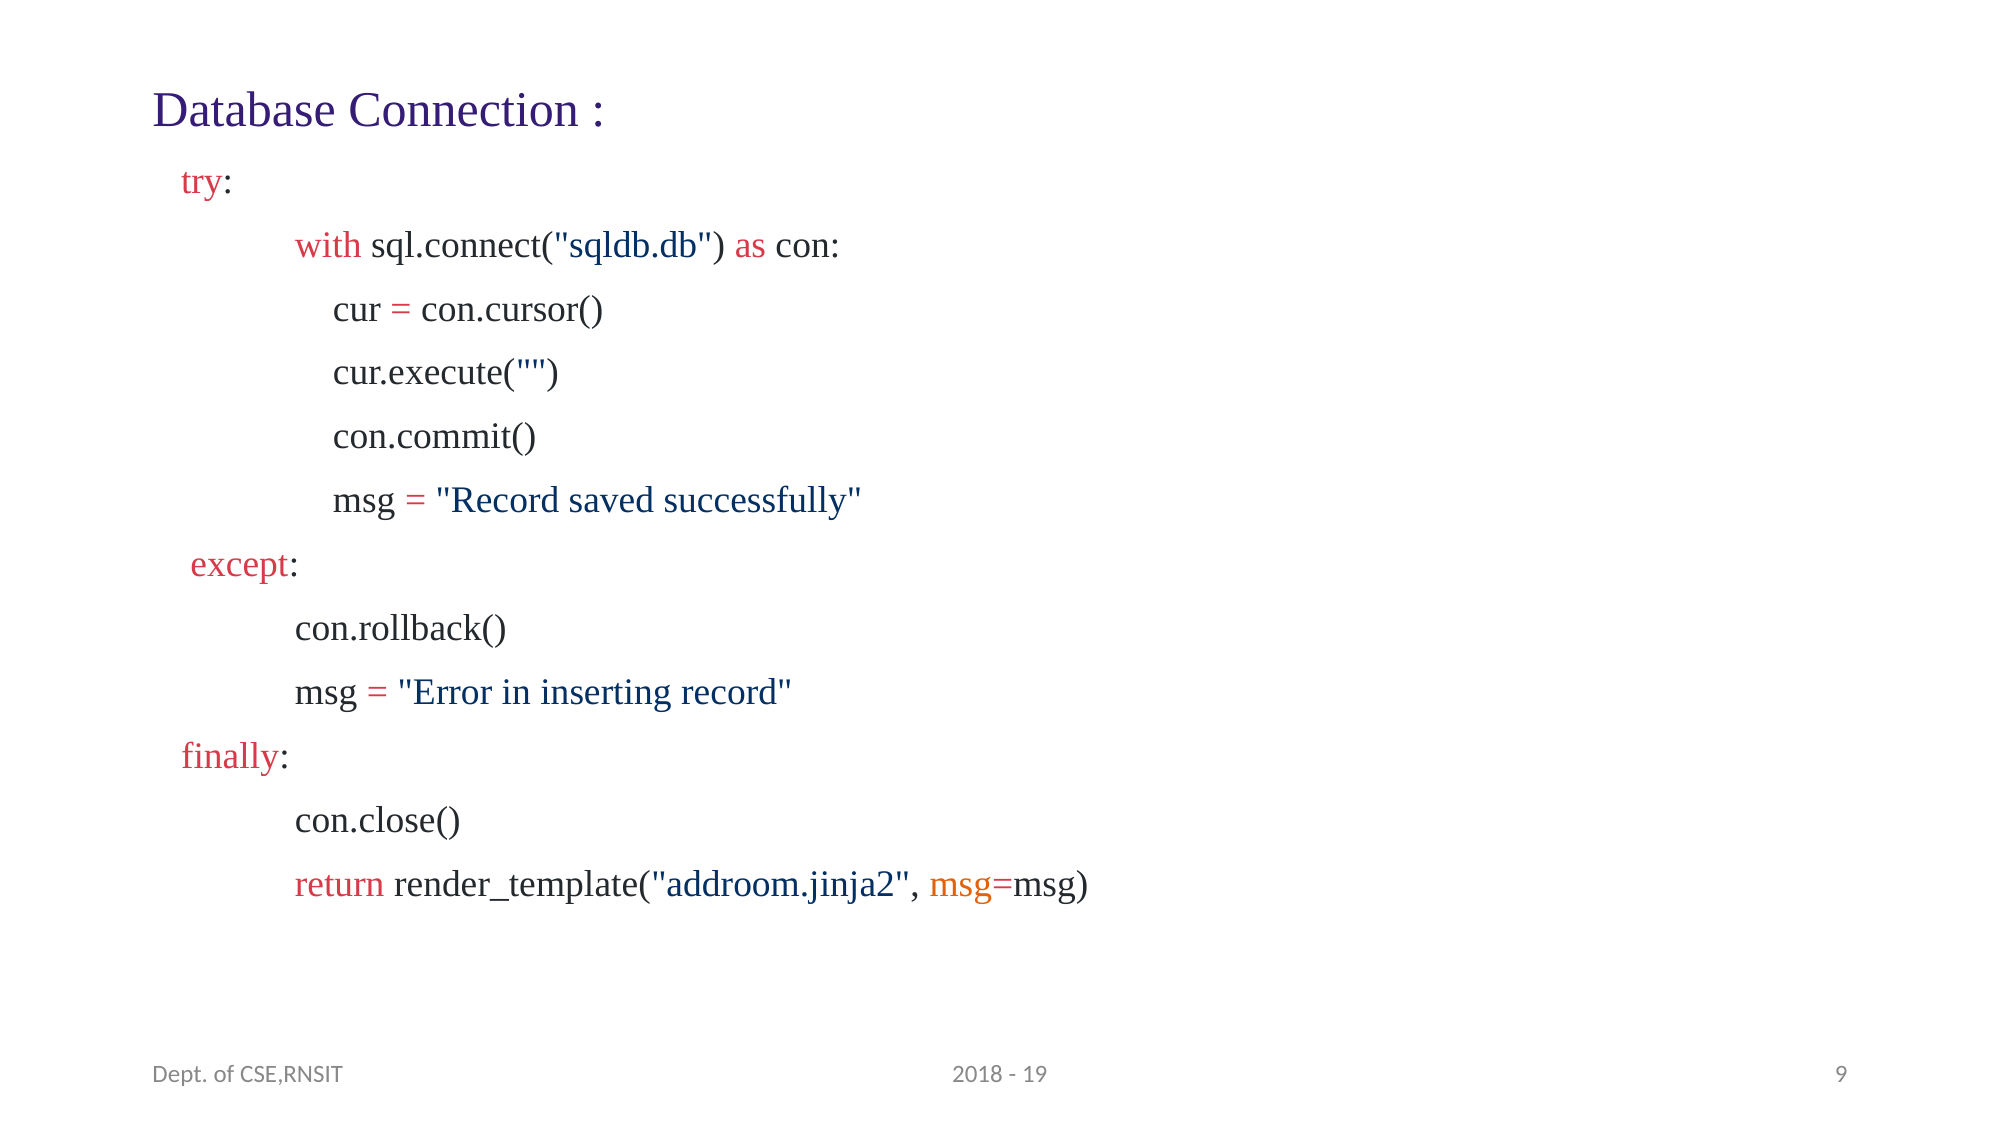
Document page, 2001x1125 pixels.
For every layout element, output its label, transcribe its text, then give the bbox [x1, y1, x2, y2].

footer 2018 - 19 [662, 1042, 1338, 1103]
slide_number Dept. of CSE,RNSIT [137, 1042, 588, 1103]
list Database Connection : try: with sql.connect("sqldb.db") as con: cur = con.cursor() cur.execute("") con.commit() msg = "Record saved successfully" except: con.rollback() msg = "Error in inserting record" finally: con.close() return render_template("addroom.jinja2", msg=msg) [137, 75, 1863, 1014]
slide_number ‹#› [1412, 1042, 1863, 1103]
